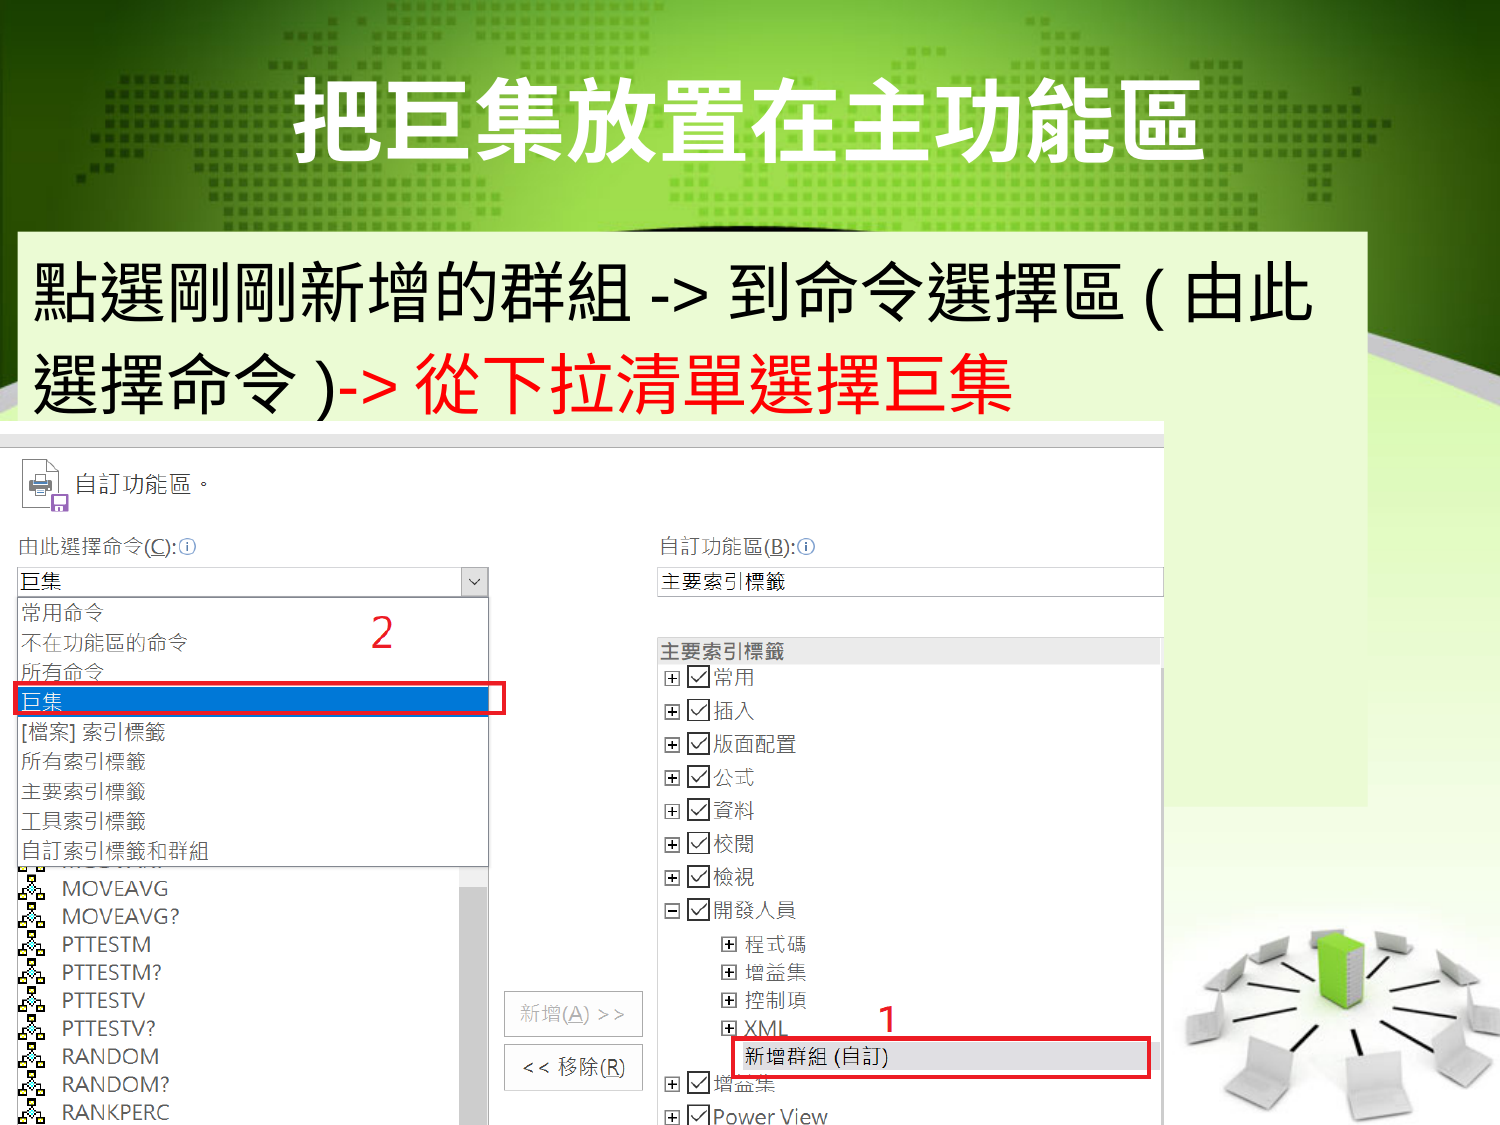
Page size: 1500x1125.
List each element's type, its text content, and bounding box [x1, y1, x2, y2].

subtitle 點選剛剛新增的群組->到命令選擇區(由此選擇命令)->從下拉清單選擇巨集 [17, 231, 1368, 807]
title 把巨集放置在主功能區 [74, 24, 1426, 213]
picture [0, 0, 1500, 1125]
